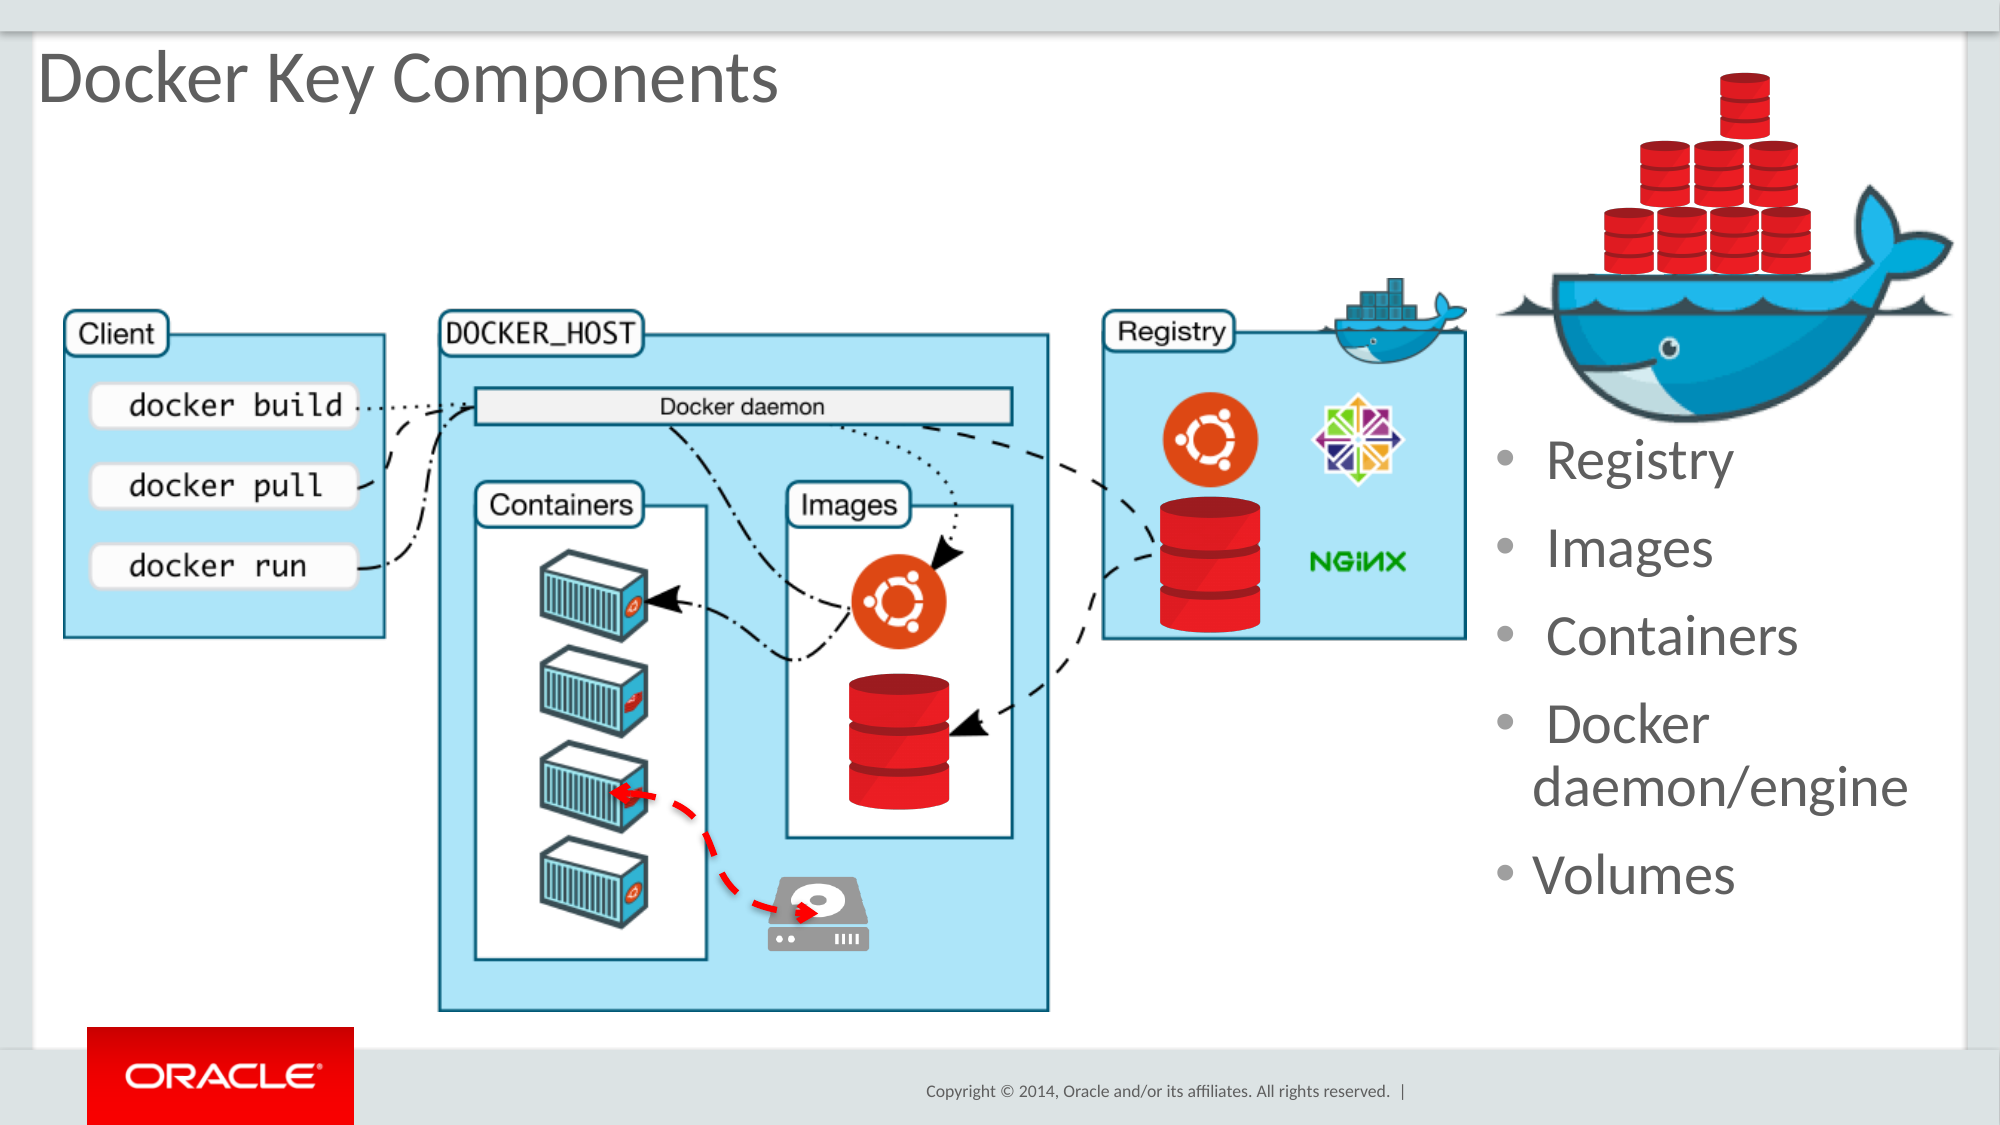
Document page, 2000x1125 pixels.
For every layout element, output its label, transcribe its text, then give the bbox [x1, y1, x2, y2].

list Registry Images Containers Docker daemon/engine Volumes [1495, 437, 1955, 868]
picture [87, 1027, 354, 1125]
list Docker Key Components [37, 37, 1862, 155]
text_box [1495, 68, 1956, 430]
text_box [608, 792, 819, 914]
picture [62, 277, 1468, 1013]
